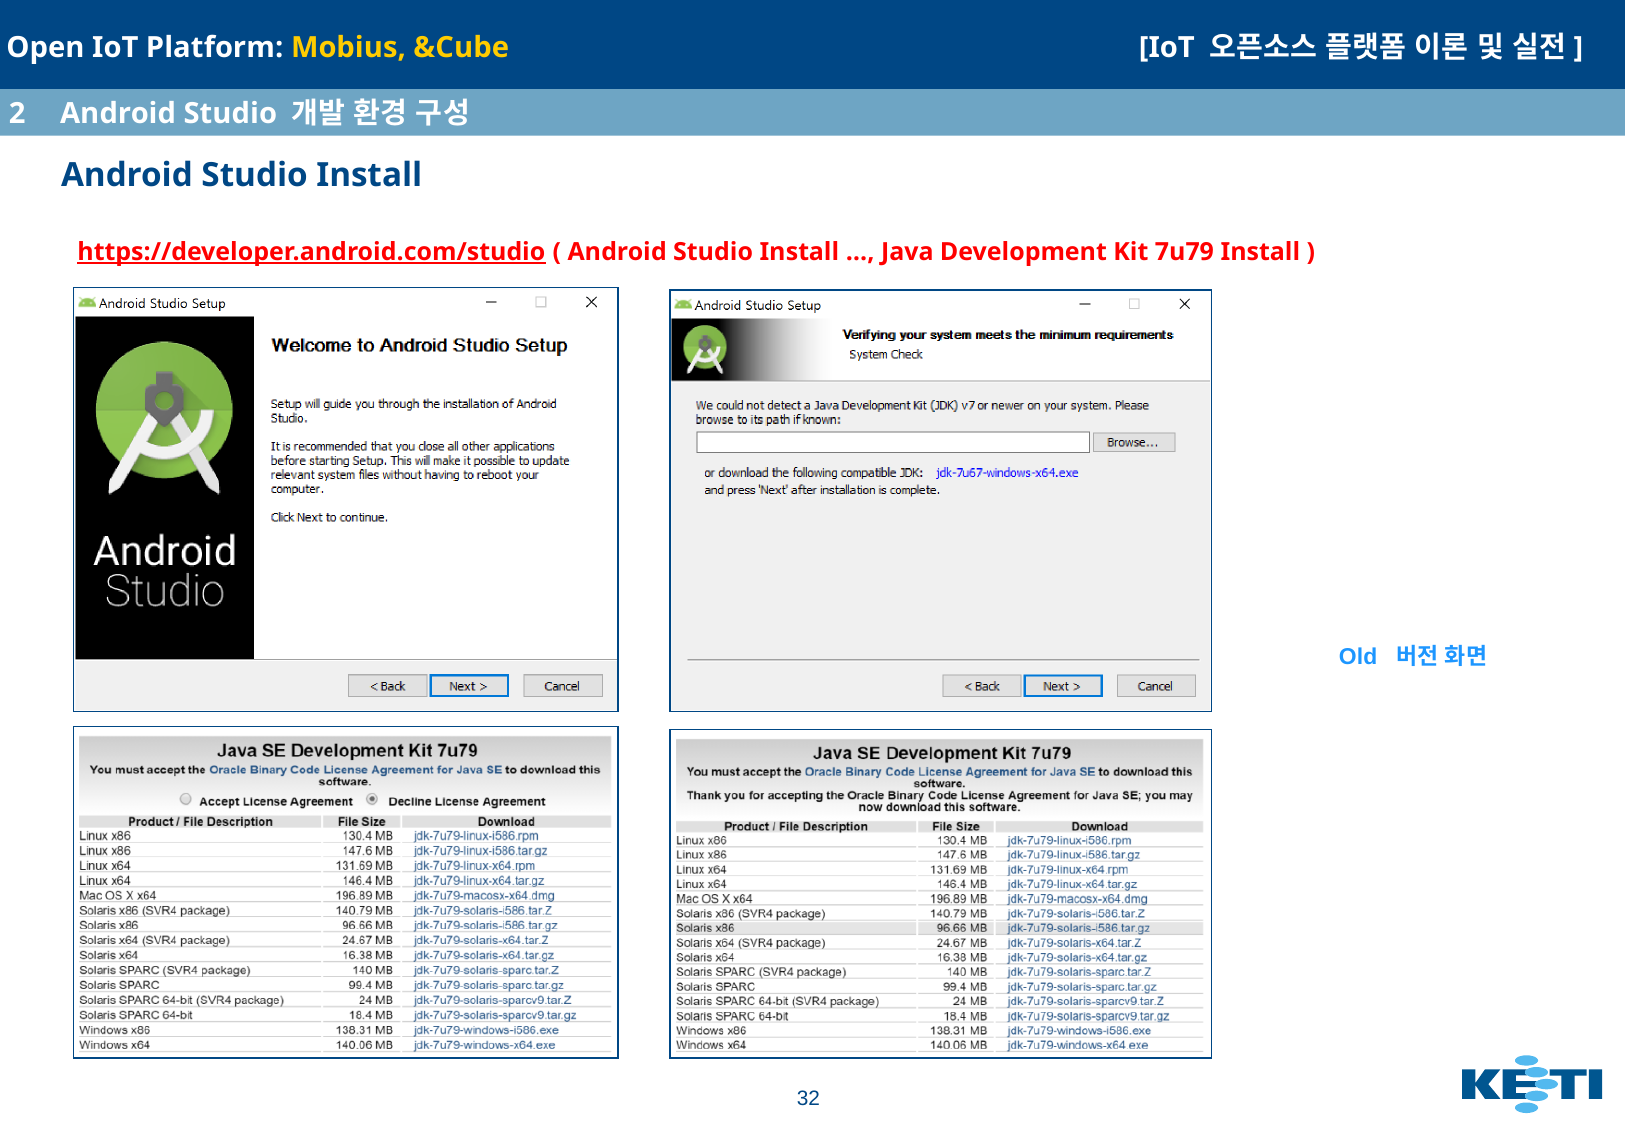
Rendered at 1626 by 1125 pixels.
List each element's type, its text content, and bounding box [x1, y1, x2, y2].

text_box https://developer.android.com/studio ( Android Studio Install …, Java Development Kit 7u79 Install ) [62, 219, 1563, 1050]
text_box Old 버전 화면 [1264, 634, 1563, 677]
picture [73, 727, 618, 1058]
text_box 2 Android Studio 개발 환경 구성 [0, 94, 1575, 130]
picture [670, 290, 1211, 711]
text_box Android Studio Install [61, 152, 1563, 193]
picture [670, 730, 1211, 1058]
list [73, 287, 618, 711]
